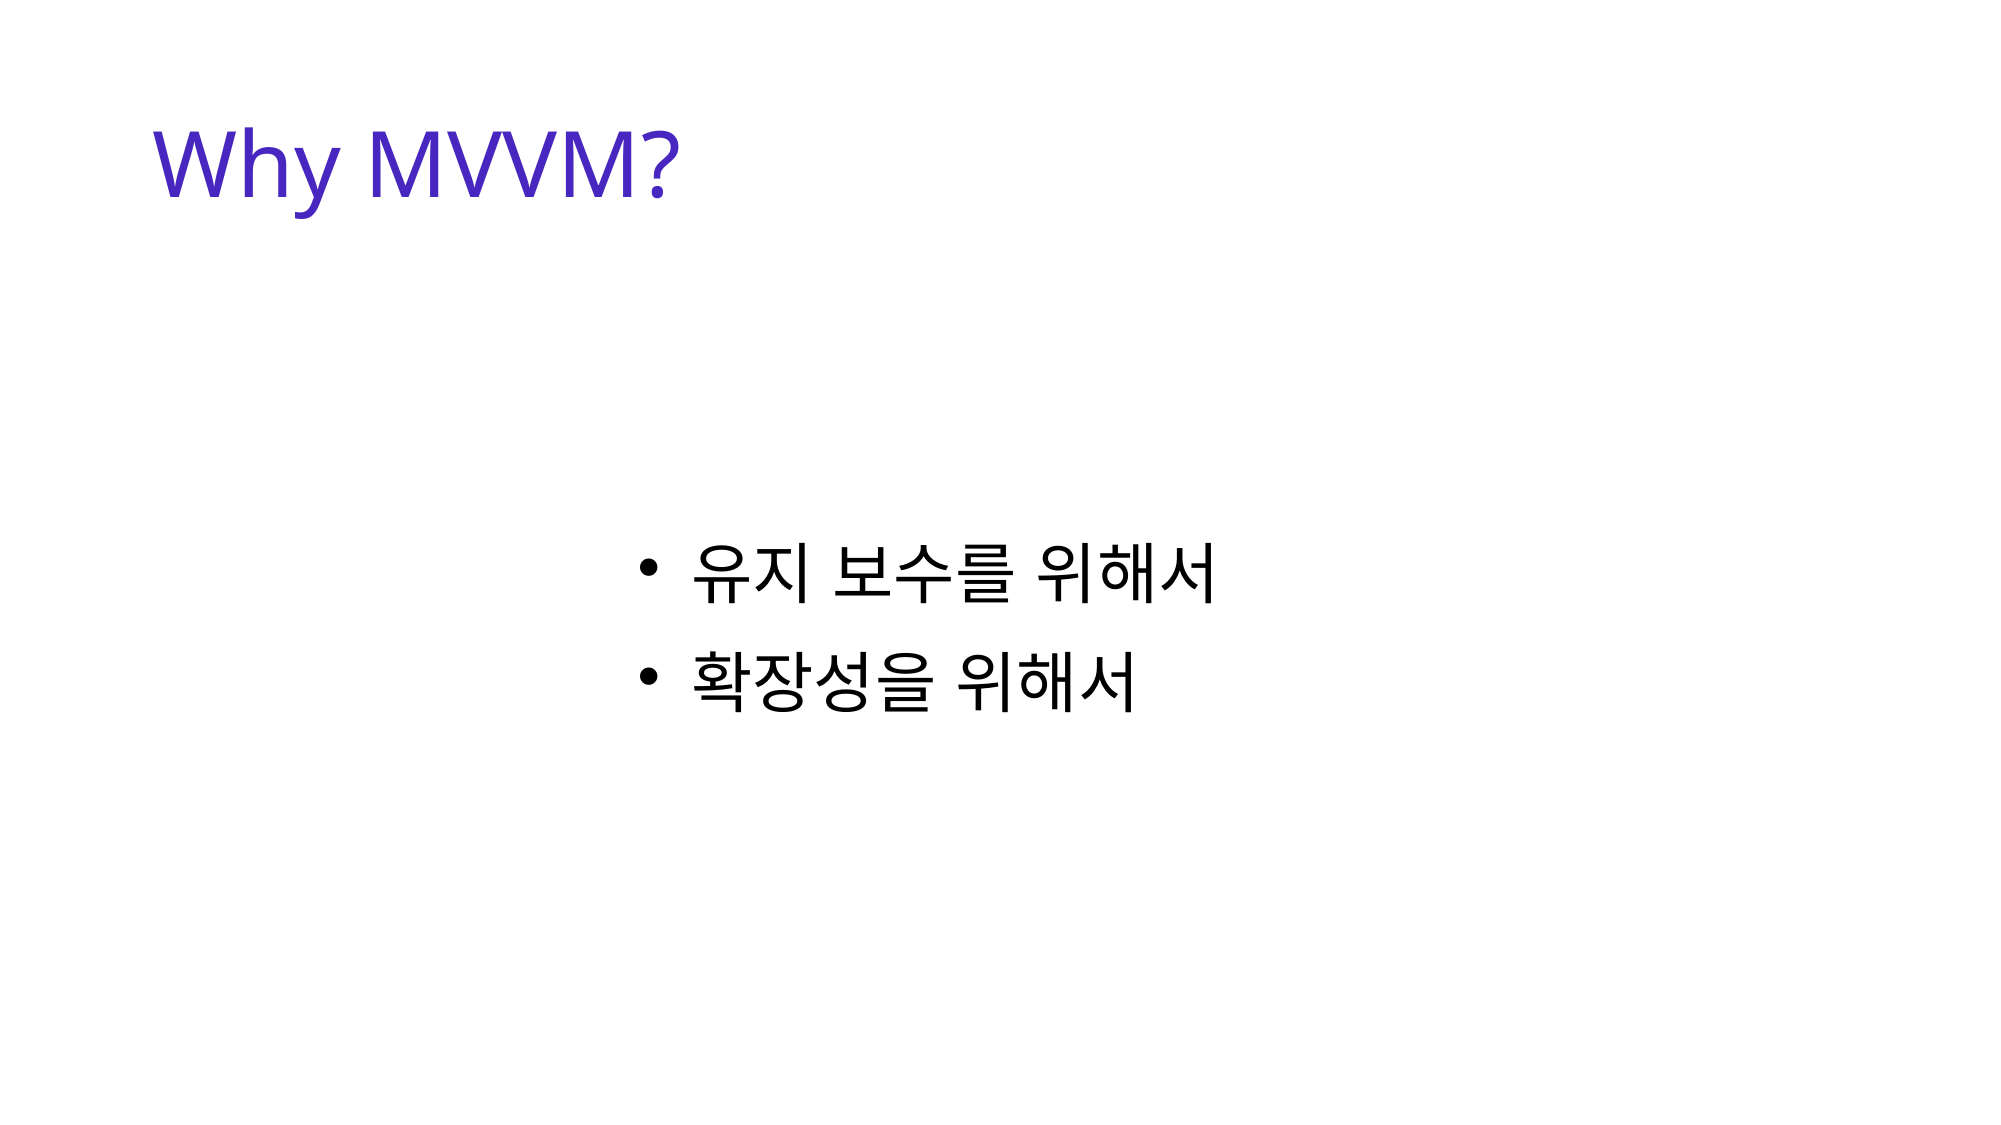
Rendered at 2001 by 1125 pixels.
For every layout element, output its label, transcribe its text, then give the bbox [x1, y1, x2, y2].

text_box 유지 보수를 위해서 확장성을 위해서 [620, 531, 1270, 620]
title Why MVVM? [137, 59, 1862, 277]
